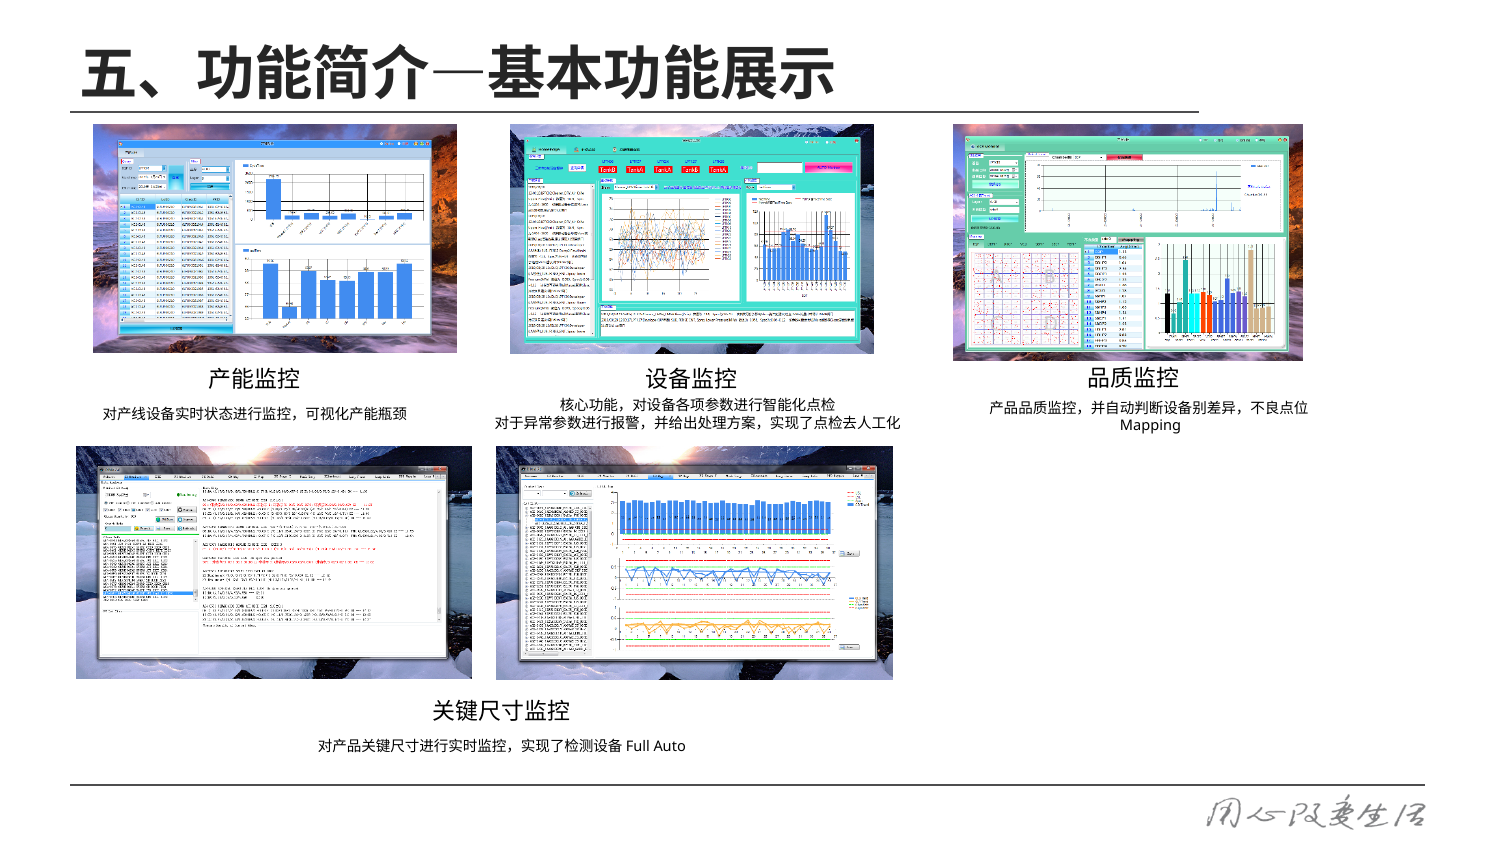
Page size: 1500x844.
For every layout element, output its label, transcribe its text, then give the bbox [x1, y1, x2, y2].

picture [76, 446, 473, 679]
text_box 设备监控 [547, 363, 836, 394]
picture [952, 124, 1303, 361]
picture [509, 124, 874, 354]
text_box 品质监控 [989, 369, 1278, 396]
text_box 产品品质监控，并自动判断设备别差异，不良点位Mapping [948, 396, 1353, 436]
picture [1158, 731, 1471, 844]
picture [93, 124, 457, 353]
text_box 产能监控 [110, 362, 399, 394]
picture [496, 446, 893, 680]
text_box 核心功能，对设备各项参数进行智能化点检 对于异常参数进行报警，并给出处理方案，实现了点检去人工化 [470, 394, 925, 433]
text_box 五、功能简介—基本功能展示 [64, 34, 1081, 108]
text_box 对产线设备实时状态进行监控，可视化产能瓶颈 [52, 394, 457, 433]
text_box 对产品关键尺寸进行实时监控，实现了检测设备Full Auto [299, 726, 705, 765]
text_box 关键尺寸监控 [357, 690, 646, 726]
